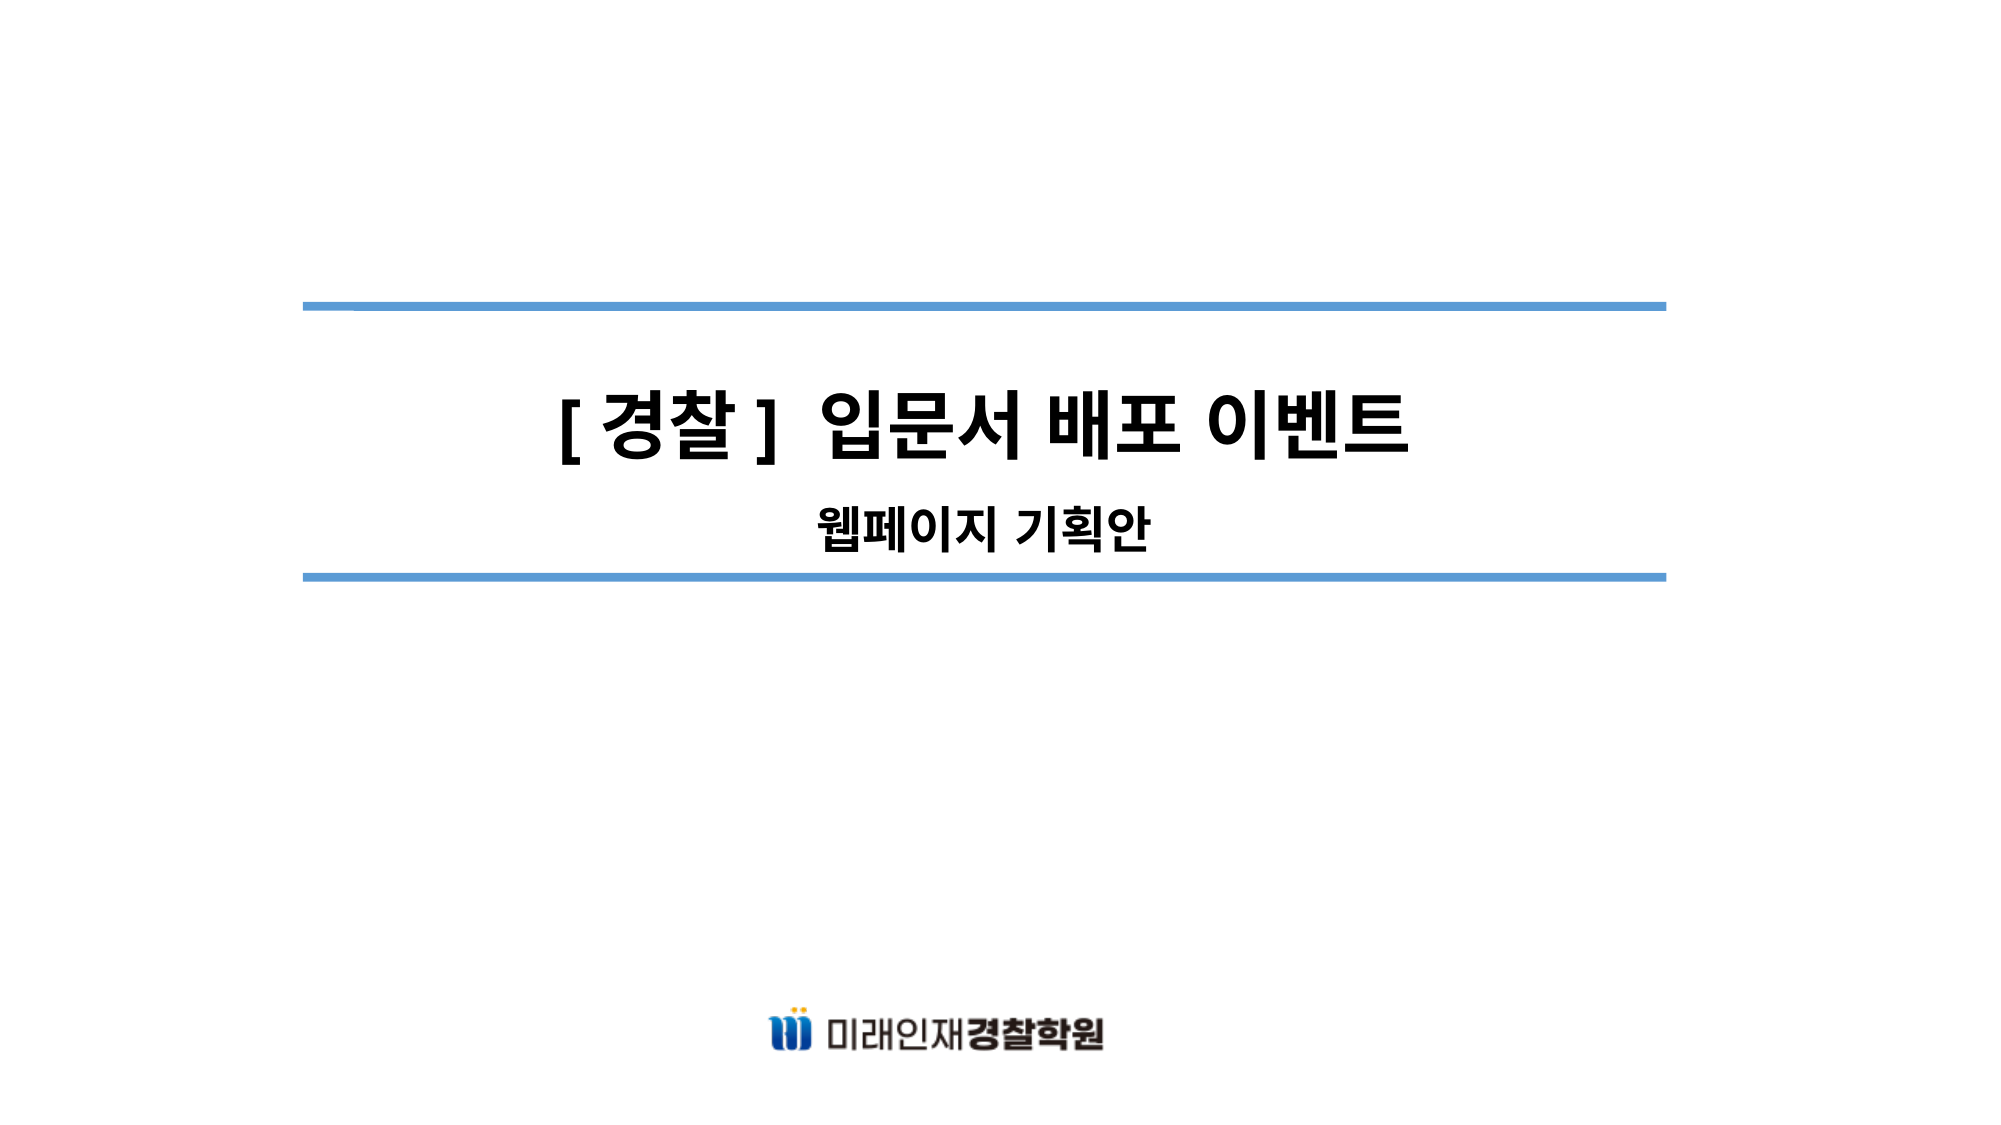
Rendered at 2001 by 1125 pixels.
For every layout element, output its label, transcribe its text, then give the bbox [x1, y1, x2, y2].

text_box [경찰] 입문서 배포 이벤트 웹페이지 기획안 [318, 326, 1651, 567]
picture [766, 1001, 1115, 1064]
